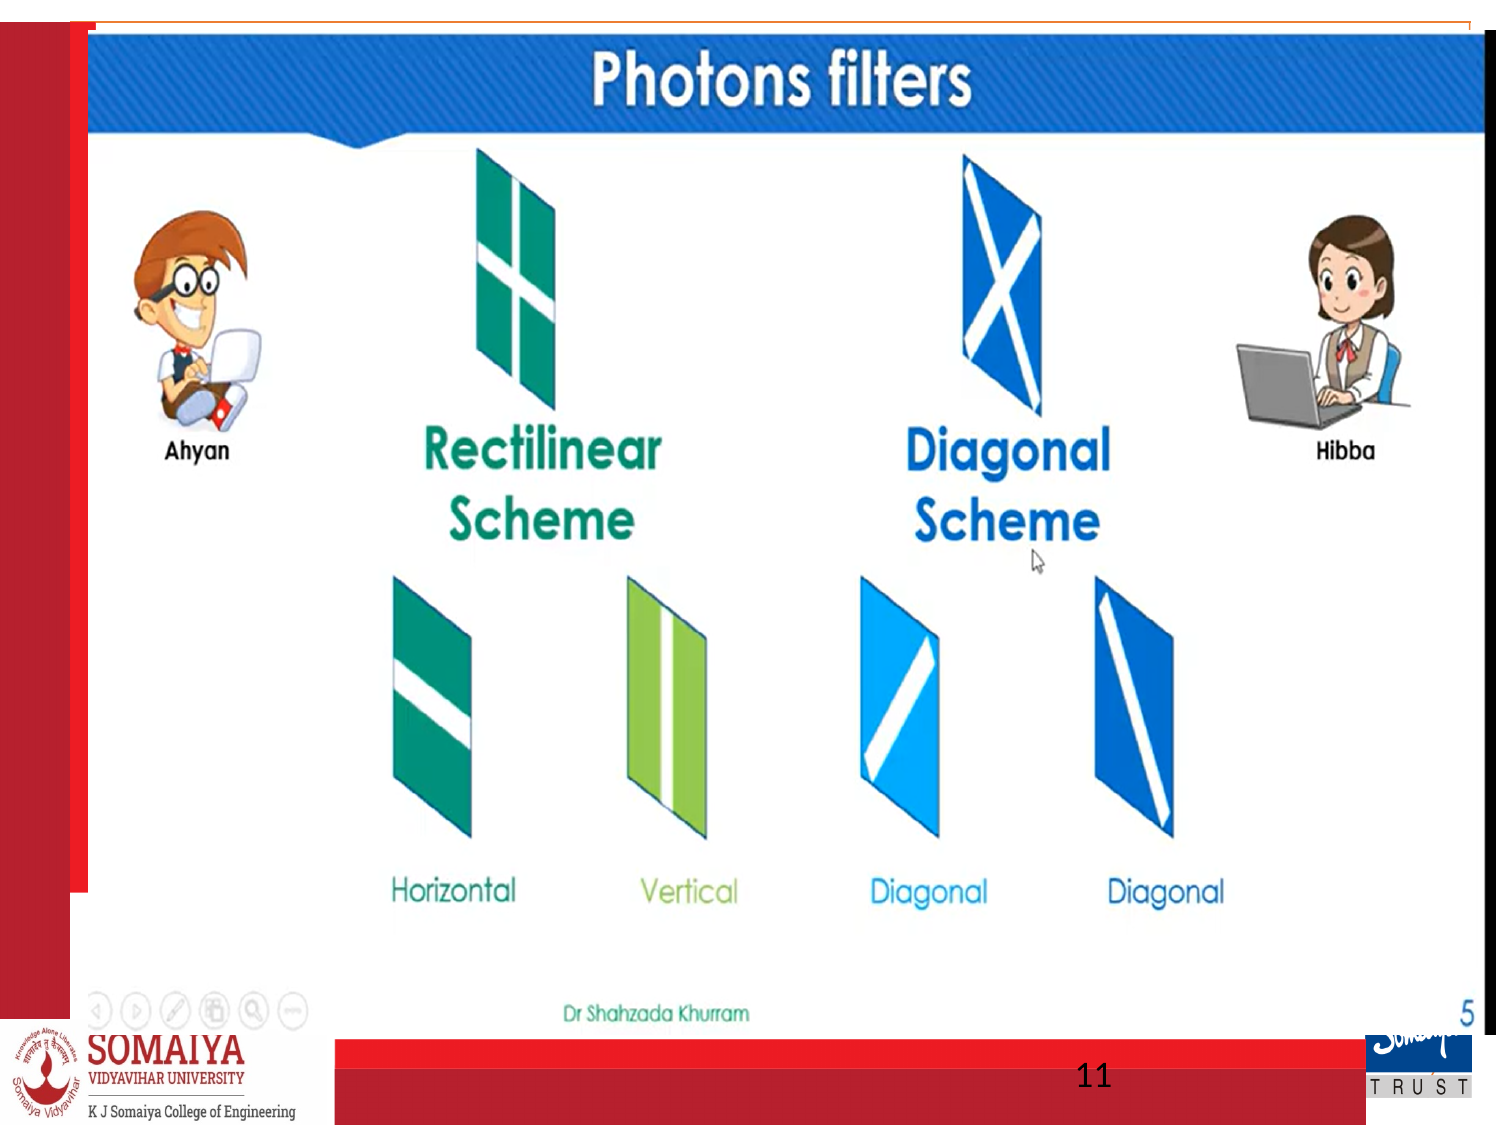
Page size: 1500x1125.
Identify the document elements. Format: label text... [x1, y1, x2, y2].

picture [335, 1040, 1365, 1125]
slide_number 11 [1059, 1042, 1397, 1103]
picture [0, 22, 1496, 1125]
